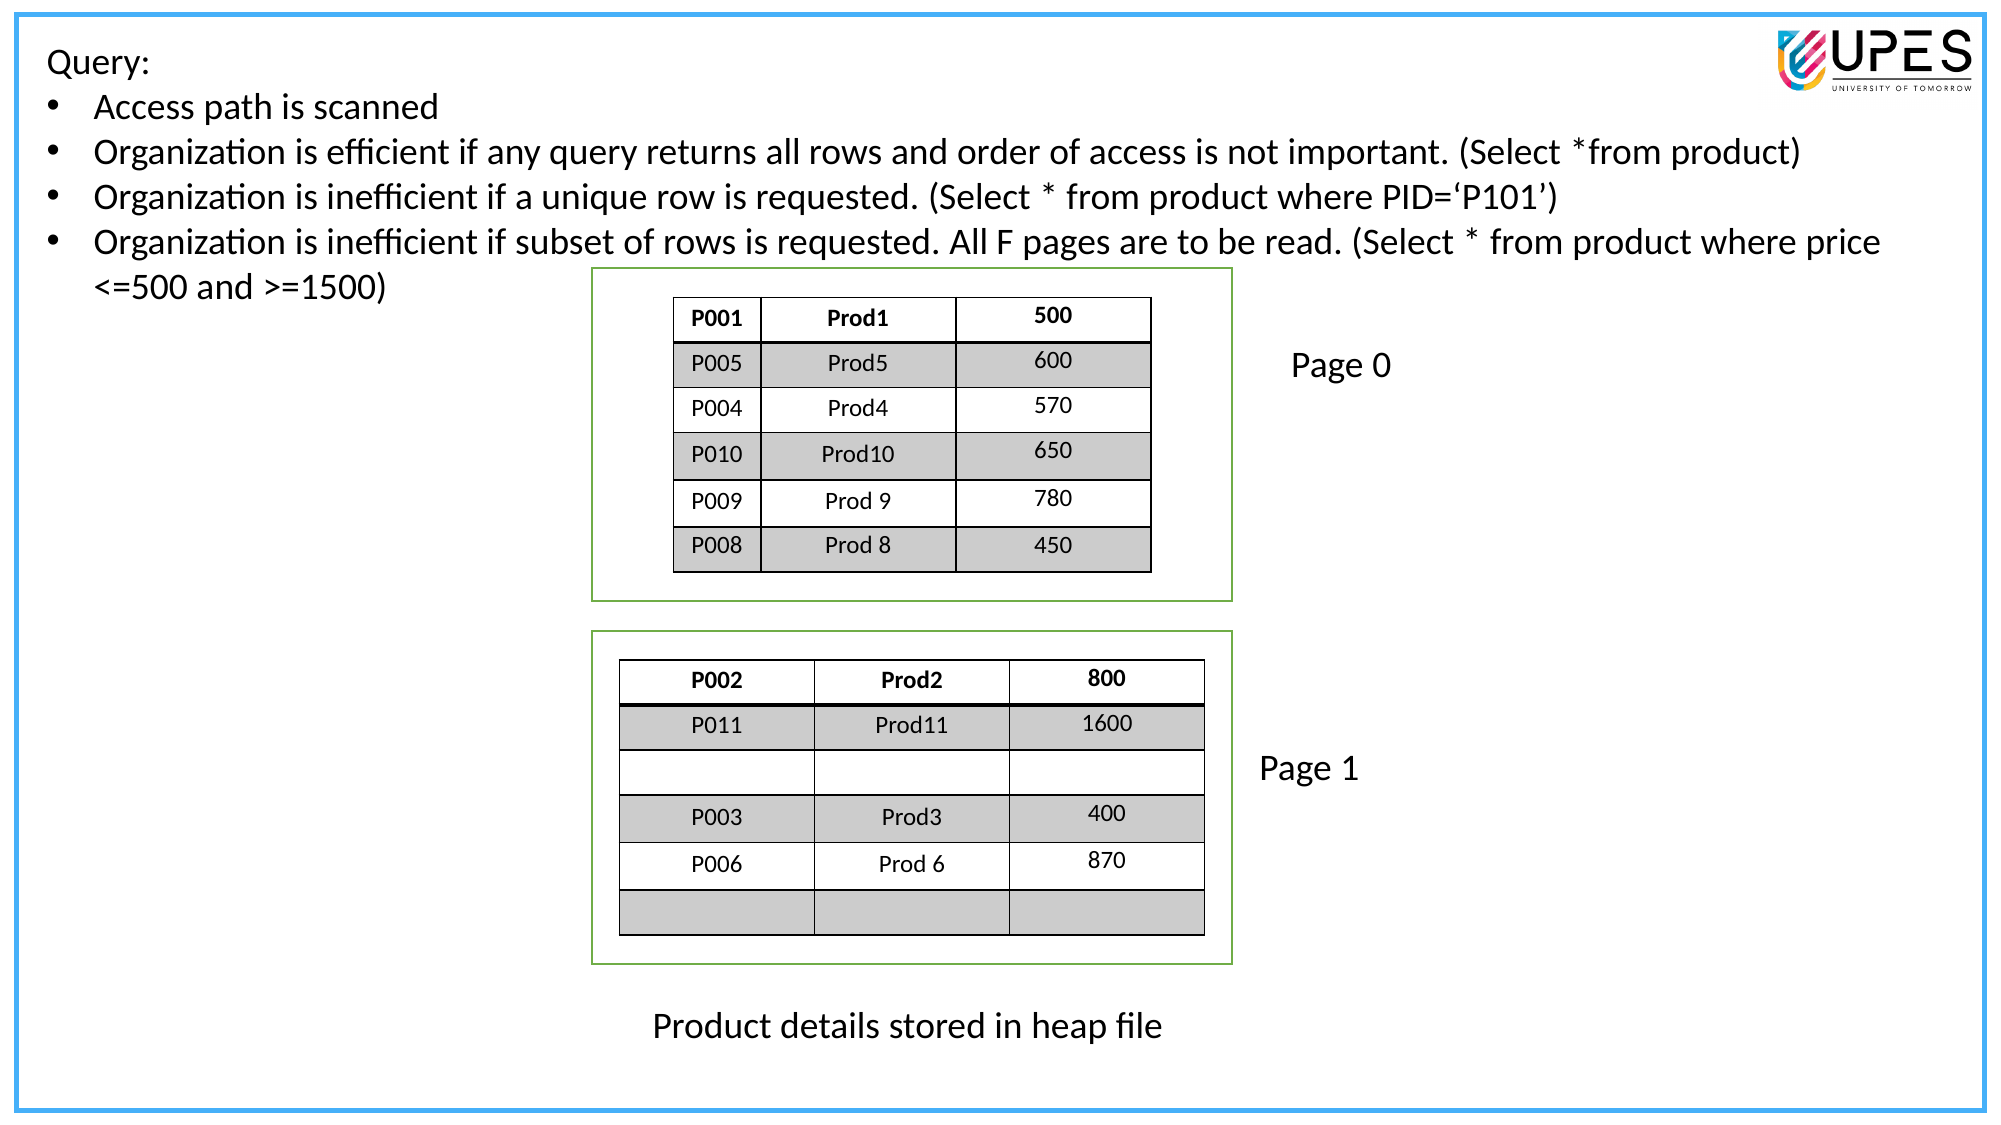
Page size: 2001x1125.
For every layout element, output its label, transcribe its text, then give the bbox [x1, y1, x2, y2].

table_cell Prod11 [815, 707, 1009, 749]
table_cell P004 [674, 388, 760, 432]
table_cell Prod 8 [762, 528, 955, 571]
table_header P001 [674, 298, 760, 341]
table_cell 780 [957, 481, 1150, 526]
table_header 500 [957, 298, 1150, 341]
table_header Prod1 [762, 298, 955, 341]
text_box [591, 630, 1233, 965]
table_cell [1010, 751, 1204, 794]
table_cell [815, 891, 1009, 934]
table_cell Prod4 [762, 388, 955, 432]
table_cell 570 [957, 388, 1150, 432]
text_box [591, 360, 1233, 602]
text_box Product details stored in heap file [637, 993, 1532, 1053]
table_header 800 [1010, 661, 1204, 703]
table_cell [620, 891, 814, 934]
text_box Page 0 [1276, 332, 1438, 393]
table_cell P008 [674, 528, 760, 571]
text_box Page 1 [1244, 735, 1406, 795]
table_cell [1010, 891, 1204, 934]
table_header P002 [620, 661, 814, 703]
table_cell [620, 751, 814, 794]
table_cell P003 [620, 796, 814, 842]
table_cell P010 [674, 433, 760, 479]
table_cell 1600 [1010, 707, 1204, 749]
table_cell P009 [674, 481, 760, 526]
table_cell P005 [674, 344, 760, 387]
table_cell Prod3 [815, 796, 1009, 842]
table_cell P011 [620, 707, 814, 749]
table_cell P006 [620, 843, 814, 889]
table_cell 400 [1010, 796, 1204, 842]
table_cell Prod 9 [762, 481, 955, 526]
table_cell 450 [957, 528, 1150, 571]
table_cell 600 [957, 344, 1150, 387]
table_header Prod2 [815, 661, 1009, 703]
text_box Query: Access path is scanned Organization is efficient if any query returns all rows and order of access is not important. (Select *from product) Organization is inefficient if a unique row is requested. (Select * from product where PID=‘P101’) Organization is inefficient if subset of rows is requested. All F pages are to be read. (Select * from product where price <=500 and >=1500) [31, 29, 1921, 360]
table_cell 650 [957, 433, 1150, 479]
table_cell Prod5 [762, 344, 955, 387]
table_cell Prod 6 [815, 843, 1009, 889]
table_cell Prod10 [762, 433, 955, 479]
picture [1758, 20, 1978, 110]
table_cell 870 [1010, 843, 1204, 889]
table_cell [815, 751, 1009, 794]
